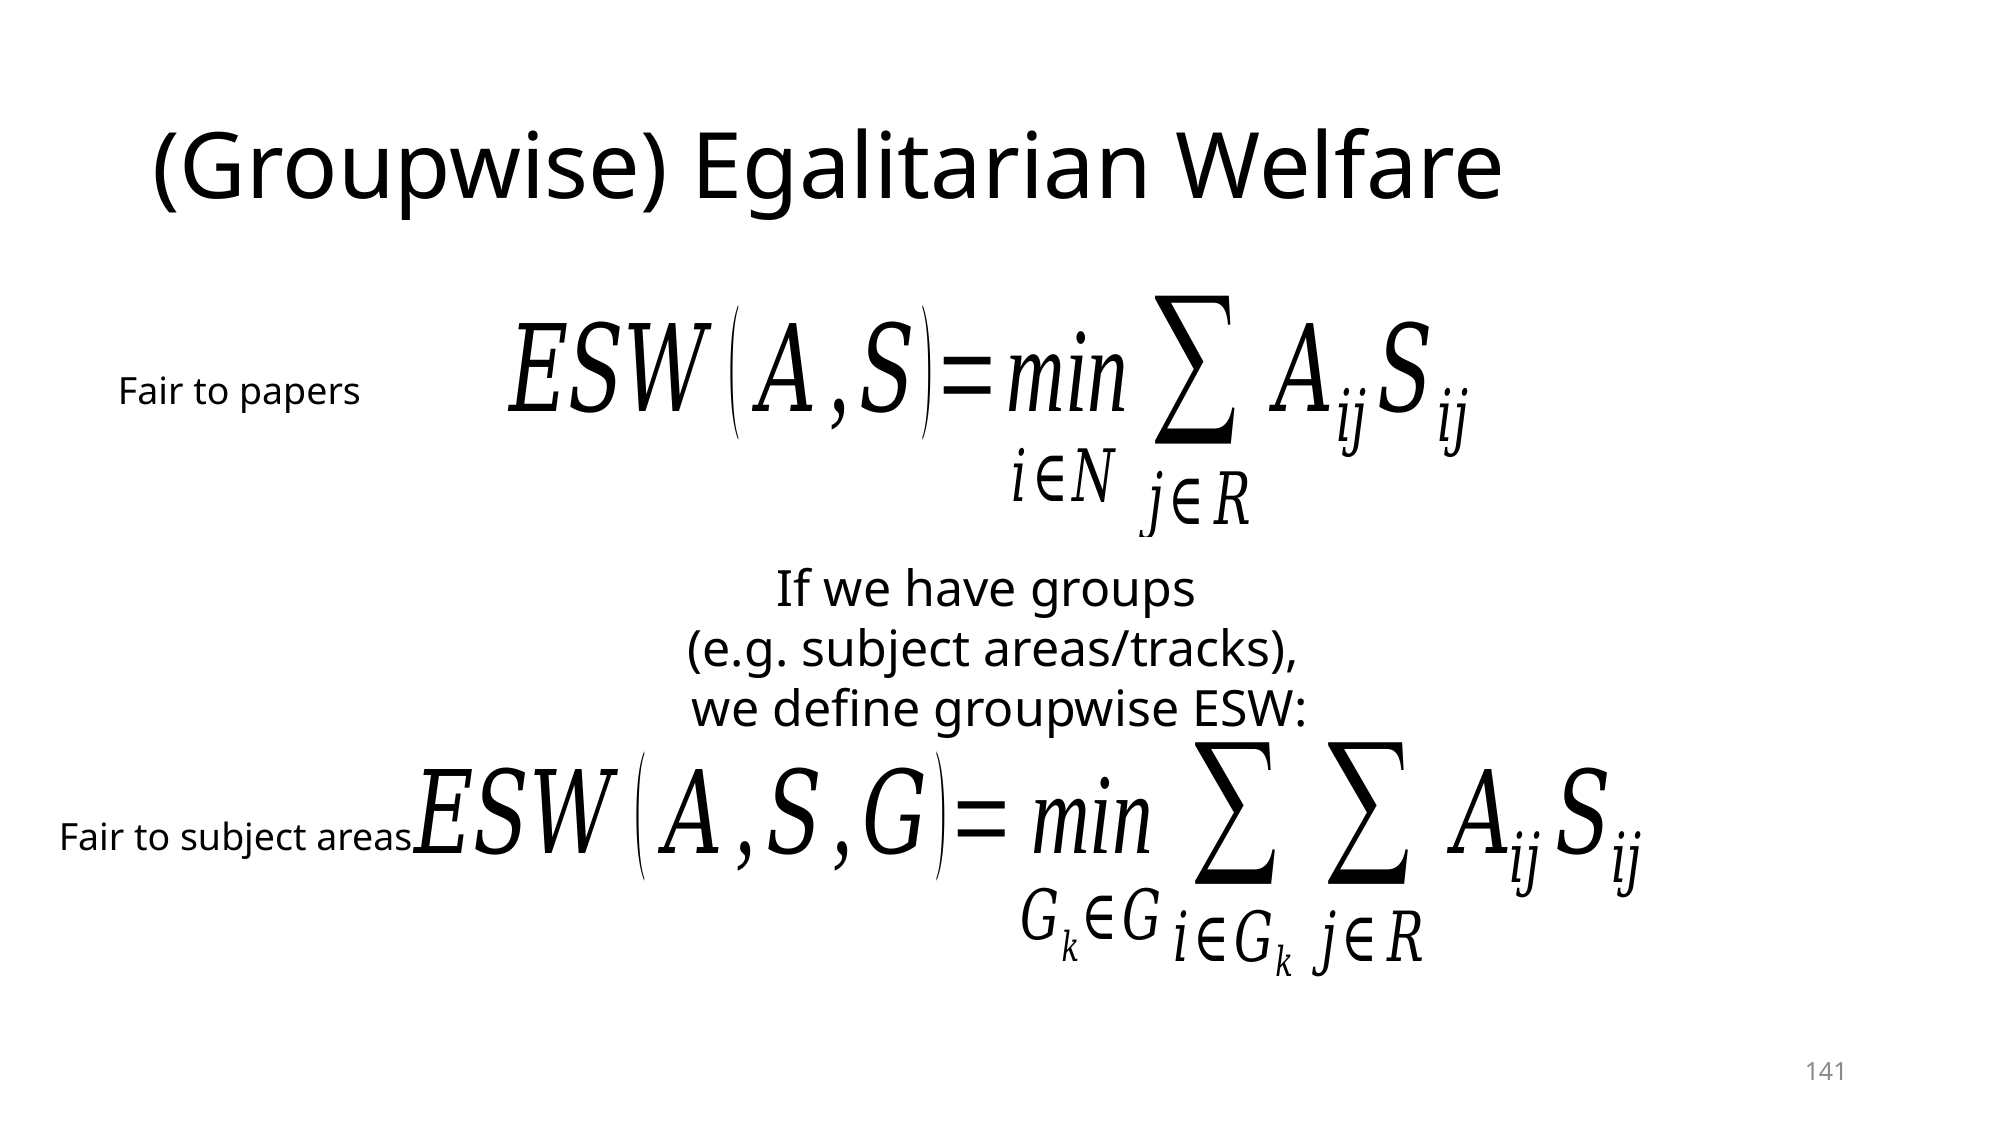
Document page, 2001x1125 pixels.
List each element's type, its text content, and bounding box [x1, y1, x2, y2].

text_box Fair to subject areas [43, 805, 430, 866]
title (Groupwise) Egalitarian Welfare [137, 59, 1863, 278]
slide_number 141 [1412, 1042, 1863, 1103]
text_box Fair to papers [103, 359, 391, 419]
